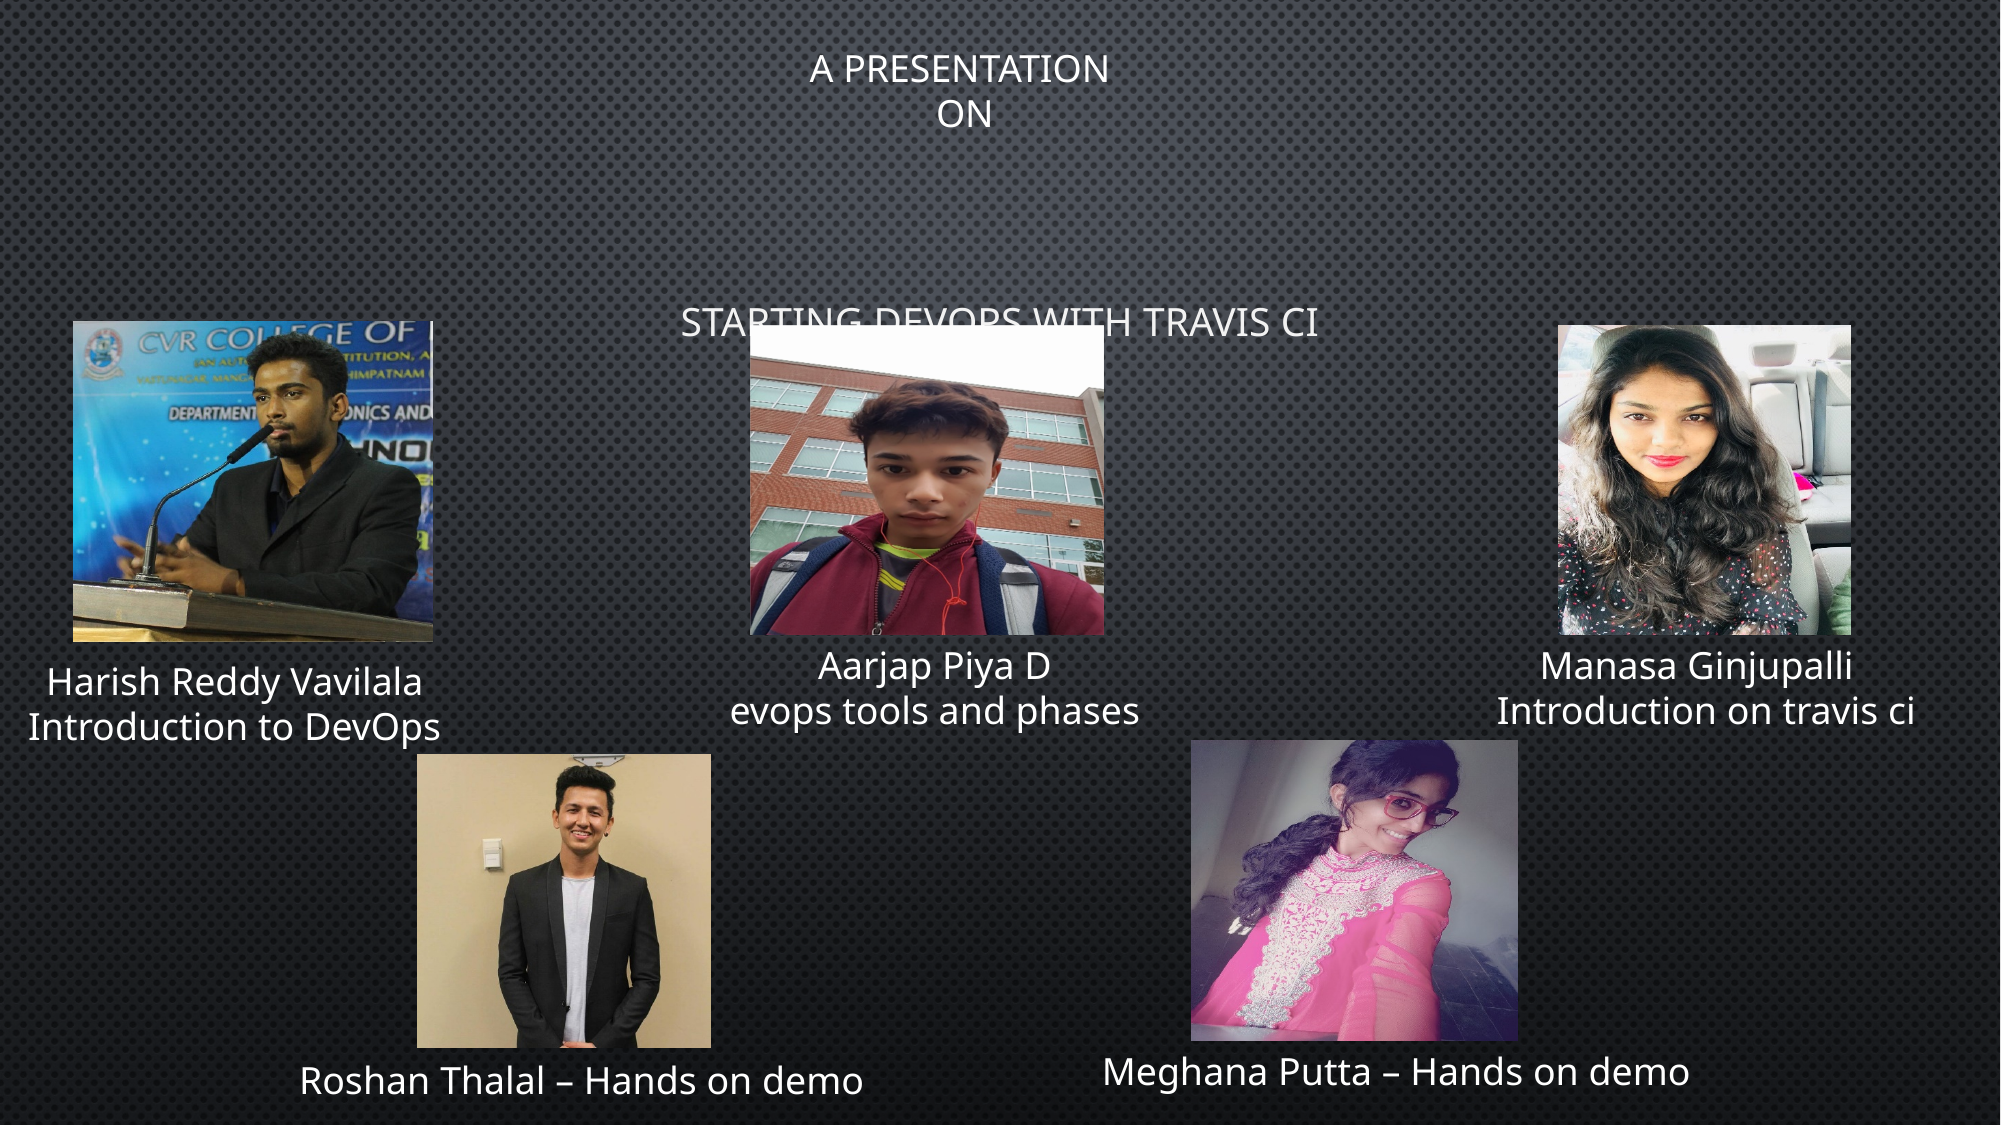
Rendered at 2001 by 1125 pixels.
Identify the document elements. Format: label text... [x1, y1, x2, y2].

picture [1558, 325, 1852, 635]
text_box Roshan Thalal – Hands on demo [284, 1049, 880, 1110]
picture [751, 302, 1104, 657]
picture [416, 754, 711, 1049]
title STARTING devops with travis ci [0, 148, 2000, 399]
text_box Harish Reddy Vavilala Introduction to DevOps [0, 650, 534, 756]
text_box A PRESENTATION ON [0, 37, 1965, 143]
text_box Aarjap Piya D evops tools and phases [714, 634, 1156, 739]
text_box Meghana Putta – Hands on demo [1087, 1040, 1707, 1100]
picture [73, 321, 434, 642]
picture [1191, 739, 1518, 1041]
text_box Manasa Ginjupalli Introduction on travis ci [1482, 634, 1932, 739]
